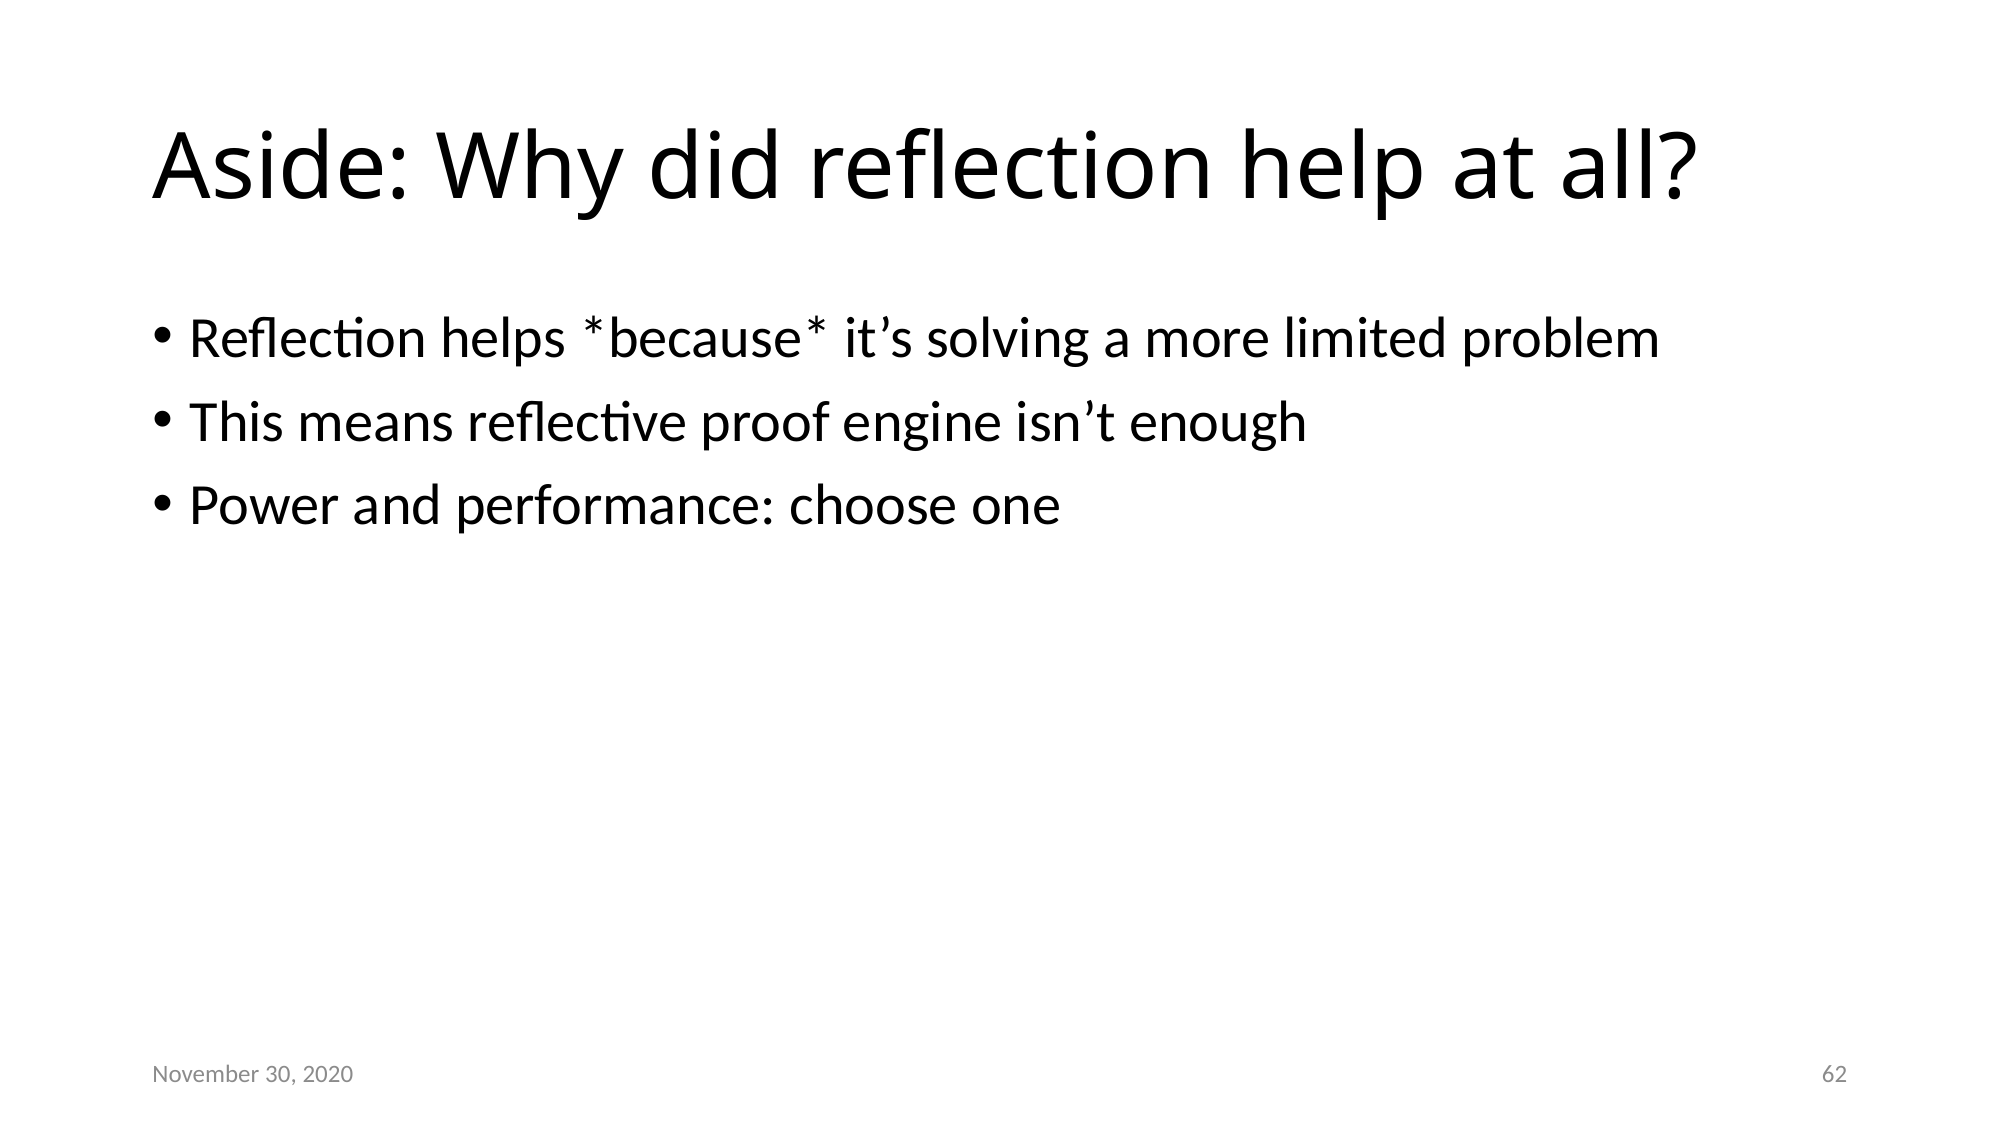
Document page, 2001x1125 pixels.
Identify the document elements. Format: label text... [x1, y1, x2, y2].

slide_number 62 [1412, 1042, 1863, 1103]
list Reflection helps *because* it’s solving a more limited problem This means reflective proof engine isn’t enough Power and performance: choose one [137, 299, 1863, 1014]
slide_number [137, 1042, 588, 1103]
title Aside: Why did reflection help at all? [137, 59, 1863, 278]
